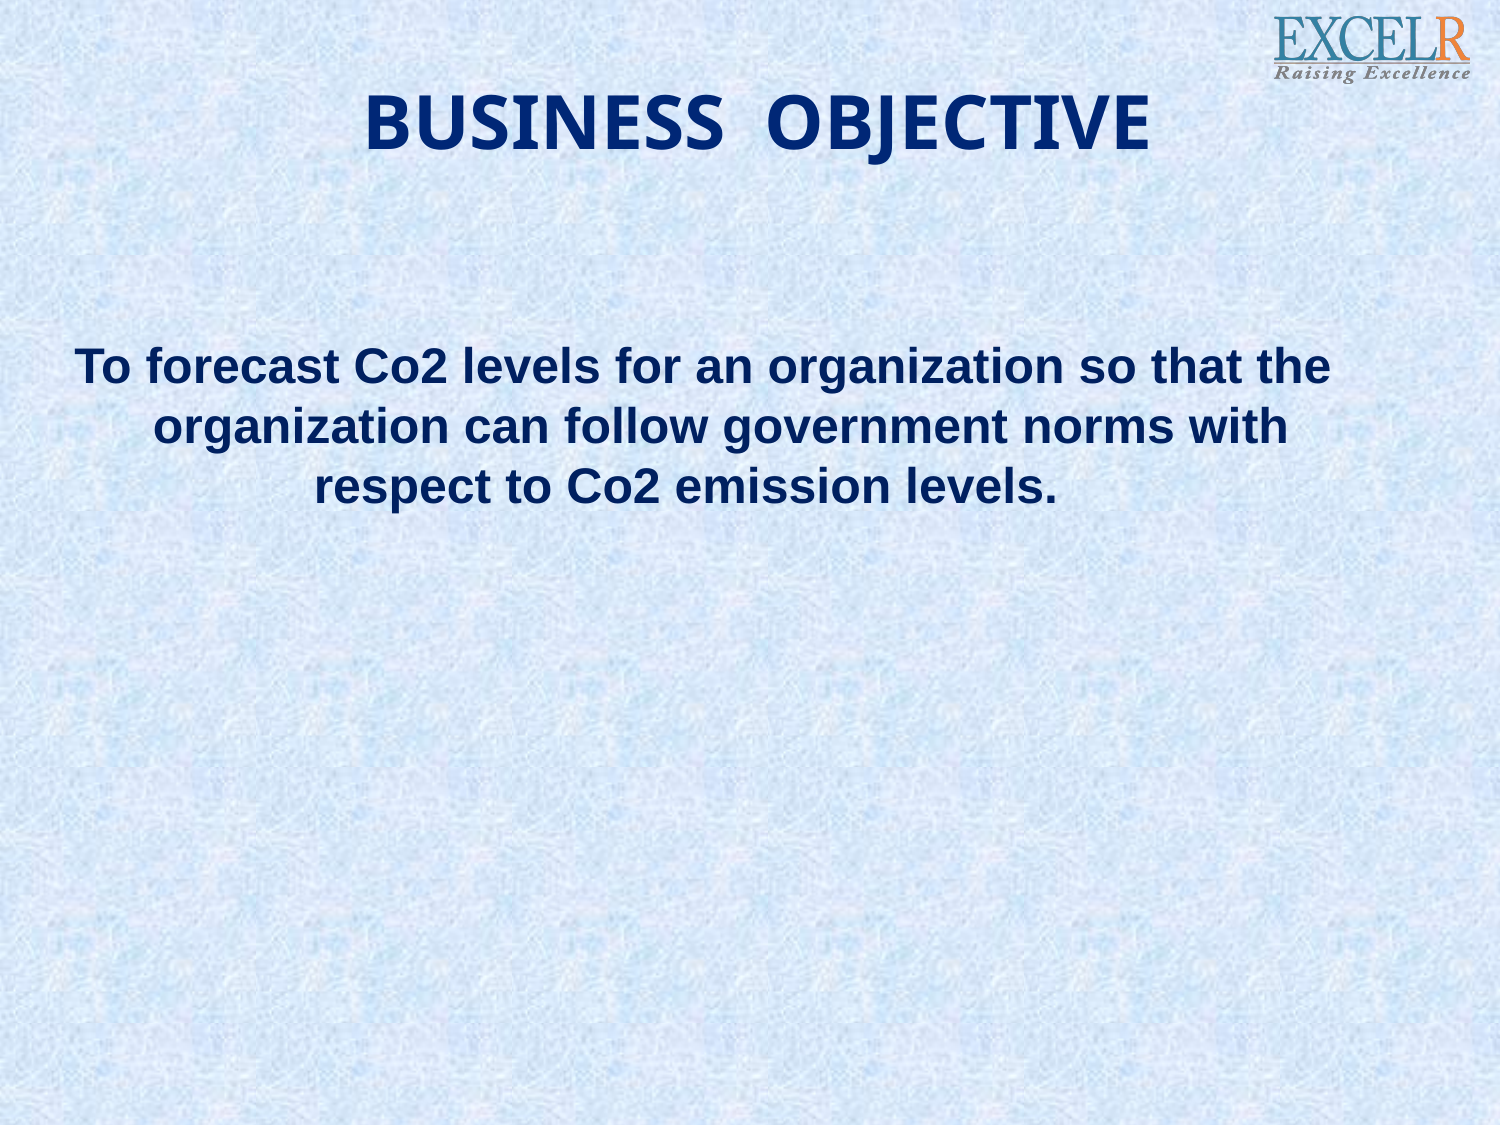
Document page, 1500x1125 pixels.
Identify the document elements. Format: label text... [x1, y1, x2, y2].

picture [0, 0, 1500, 1125]
text_box To forecast Co2 levels for an organization so that the organization can follow government norms with respect to Co2 emission levels. [0, 326, 1373, 522]
text_box BUSINESS OBJECTIVE [348, 67, 1169, 173]
